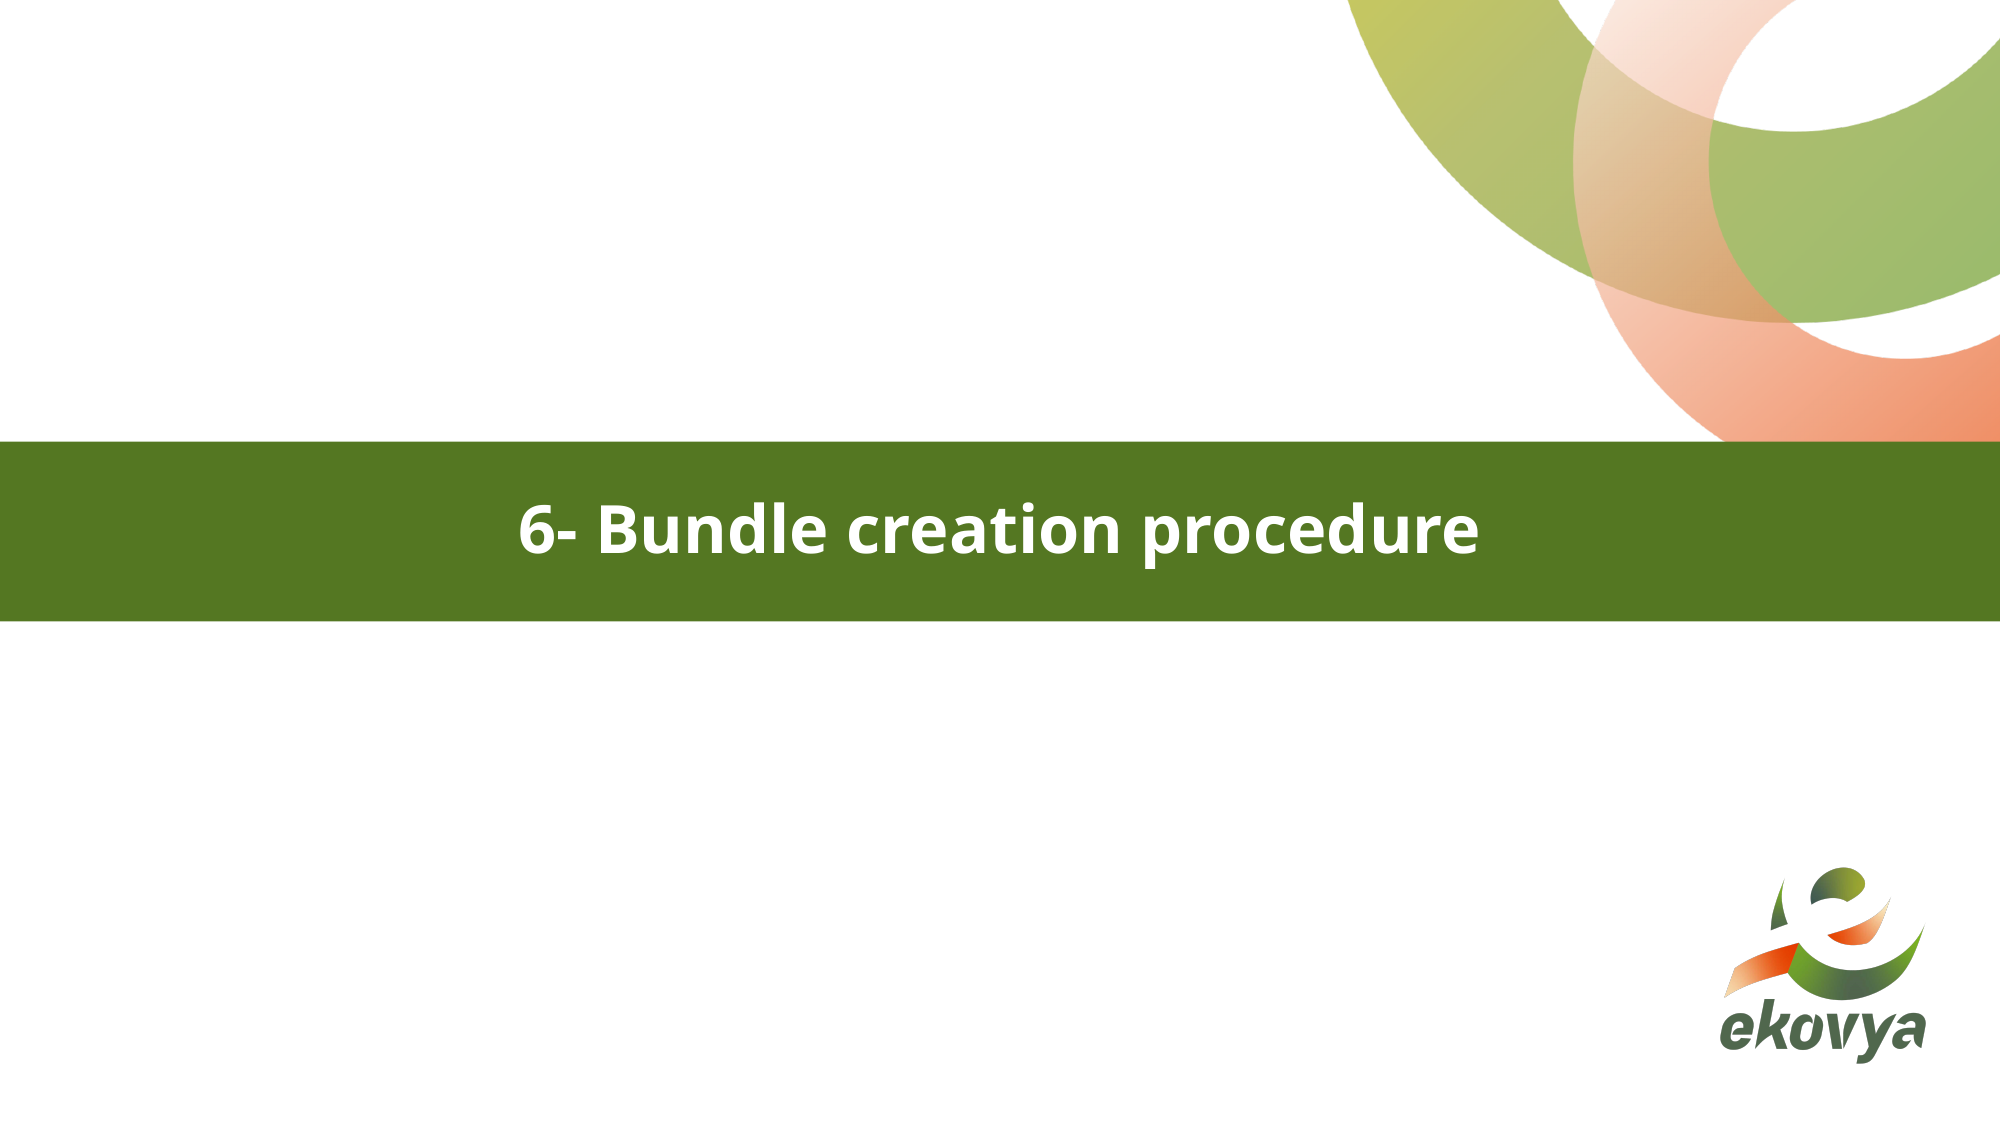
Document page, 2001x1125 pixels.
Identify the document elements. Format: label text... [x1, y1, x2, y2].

title 6- Bundle creation procedure [0, 441, 938, 622]
picture [1310, 0, 2000, 441]
title 6- Bundle creation procedure [940, 441, 2000, 622]
picture [1711, 836, 1938, 1073]
